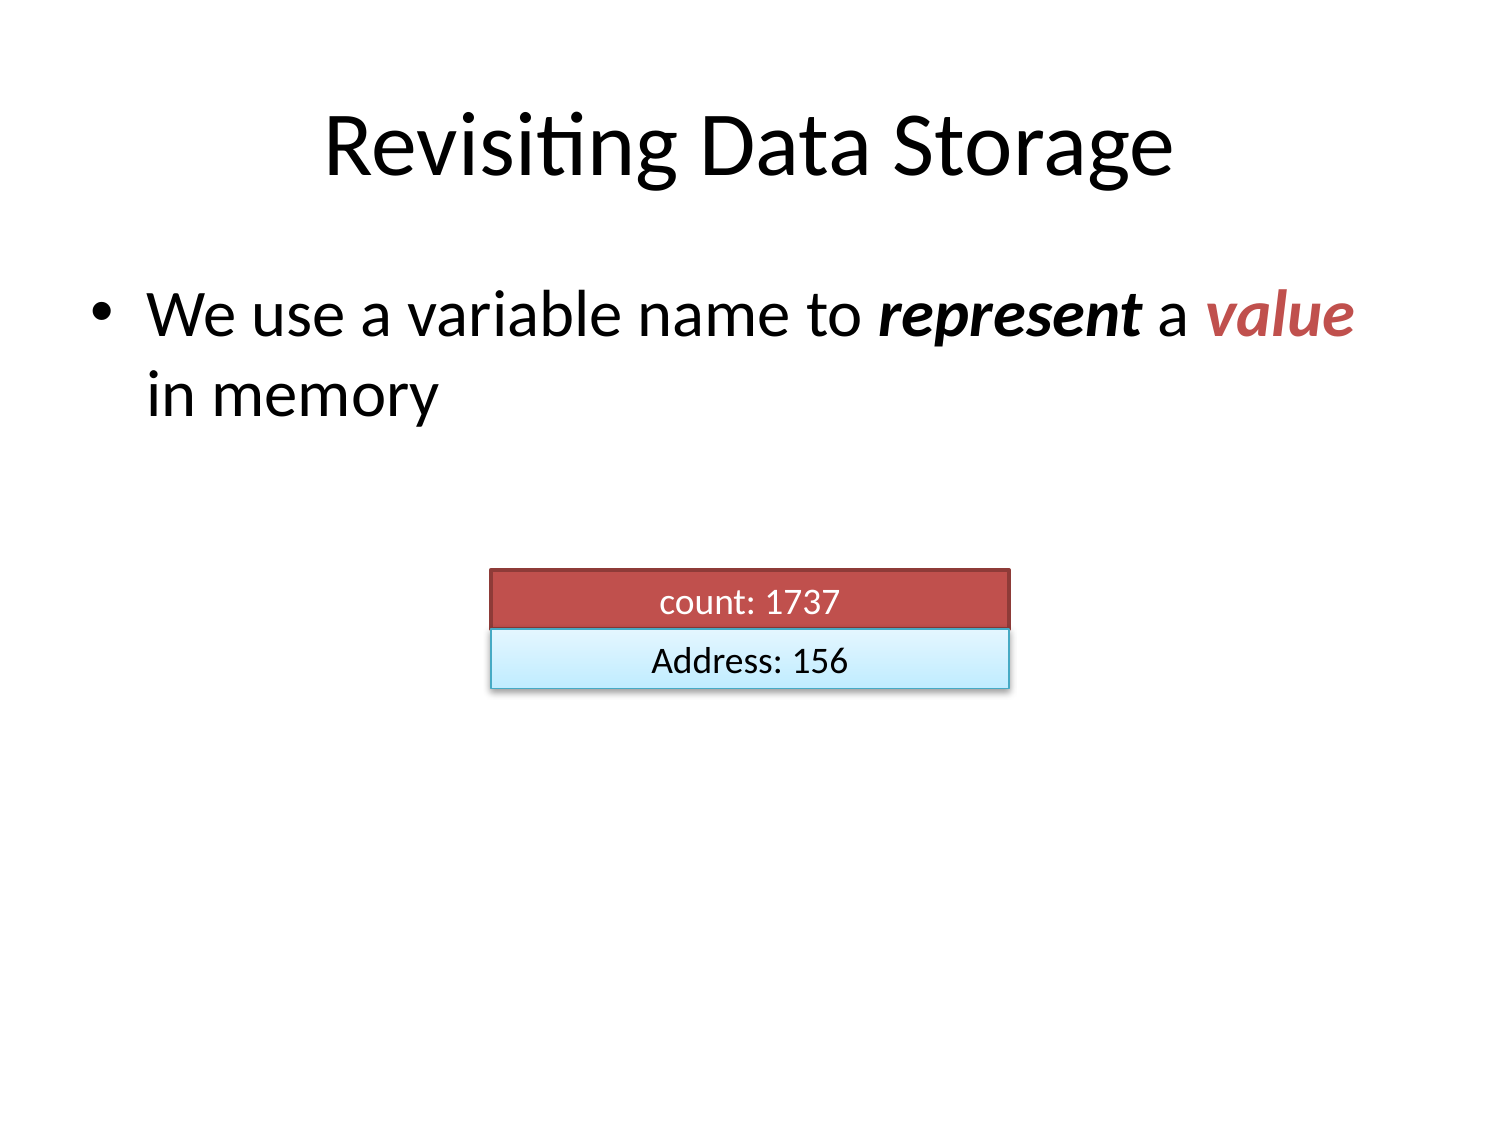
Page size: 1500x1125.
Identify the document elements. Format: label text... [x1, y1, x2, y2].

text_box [490, 569, 1010, 690]
list We use a variable name to represent a value in memory [75, 262, 1425, 1005]
title Revisiting Data Storage [75, 45, 1425, 233]
